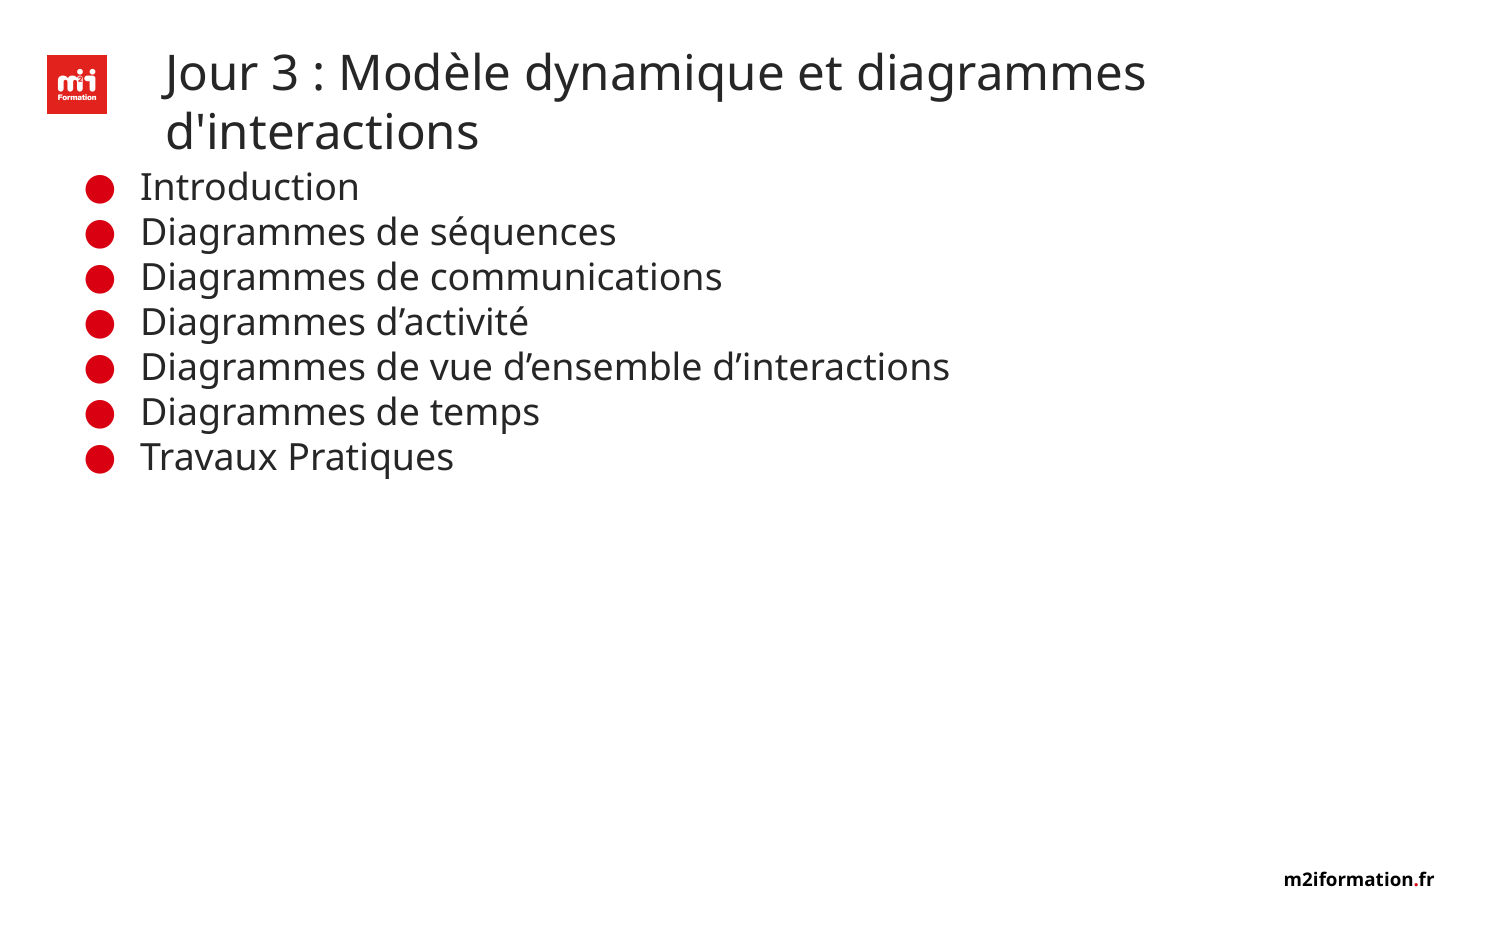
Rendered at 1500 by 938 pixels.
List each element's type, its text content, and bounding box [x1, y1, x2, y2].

title Jour 3 : Modèle dynamique et diagrammes d'interactions [150, 45, 1451, 155]
list Introduction Diagrammes de séquences Diagrammes de communications Diagrammes d’activité Diagrammes de vue d’ensemble d’interactions Diagrammes de temps Travaux Pratiques [49, 155, 1451, 859]
picture [47, 55, 107, 114]
